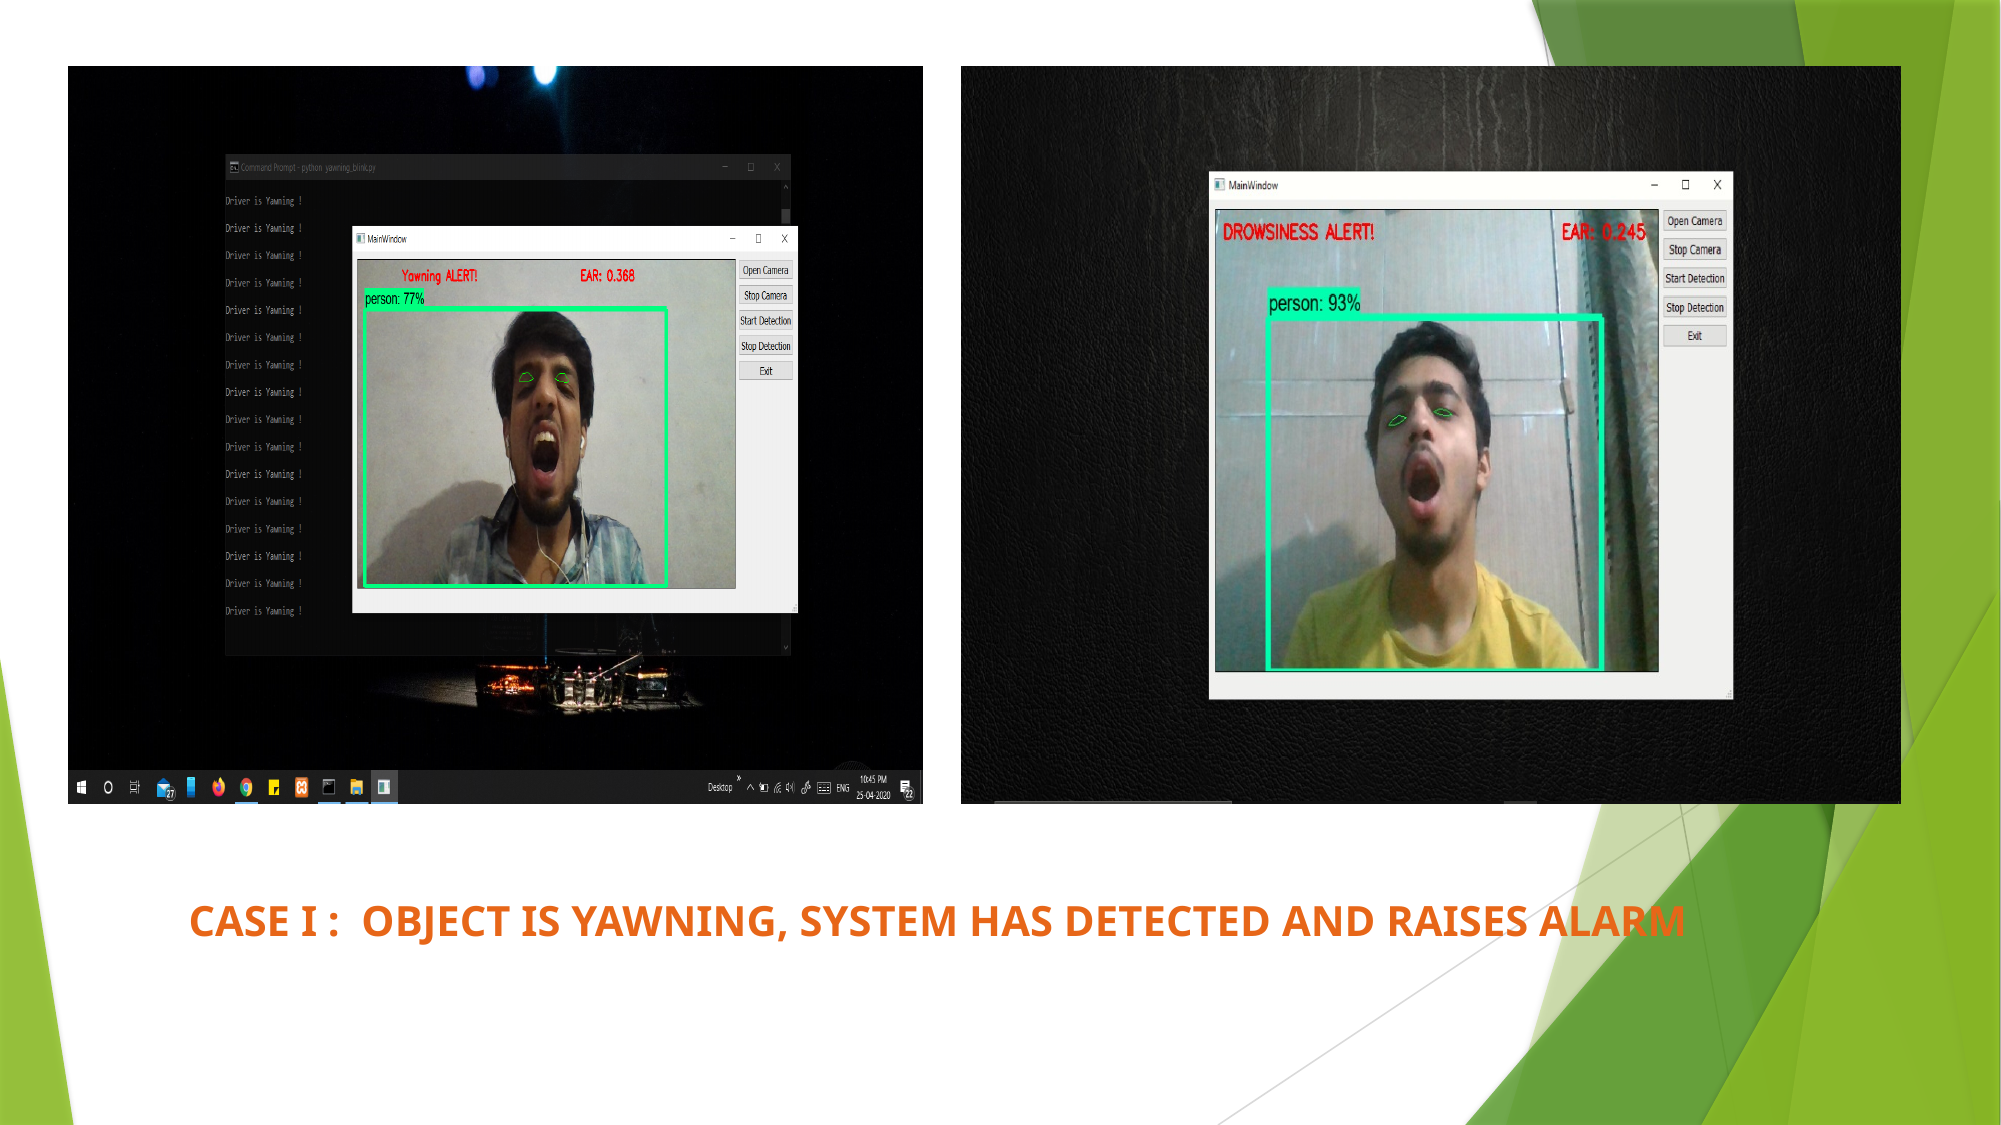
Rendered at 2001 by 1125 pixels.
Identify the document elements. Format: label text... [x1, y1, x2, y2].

text_box CASE I : OBJECT IS YAWNING, SYSTEM HAS DETECTED AND RAISES ALARM [167, 887, 1719, 953]
picture [67, 65, 923, 805]
picture [960, 65, 1901, 805]
